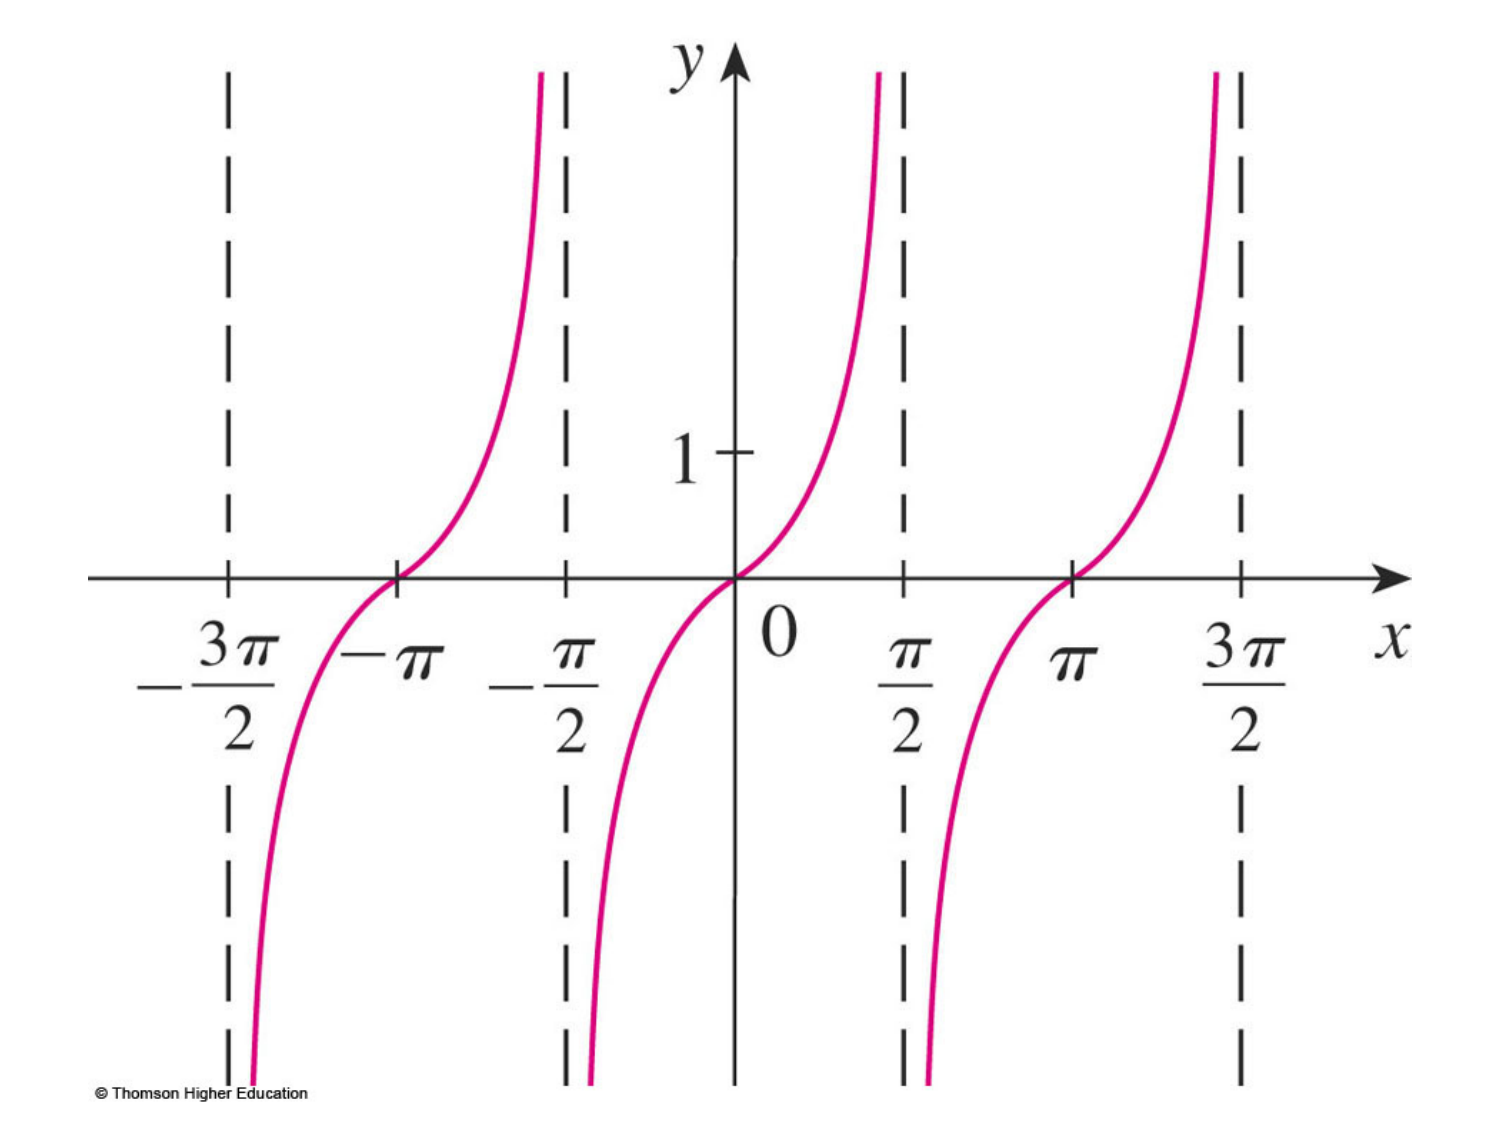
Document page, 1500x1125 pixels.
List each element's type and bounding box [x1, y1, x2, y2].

picture [88, 16, 1412, 1109]
